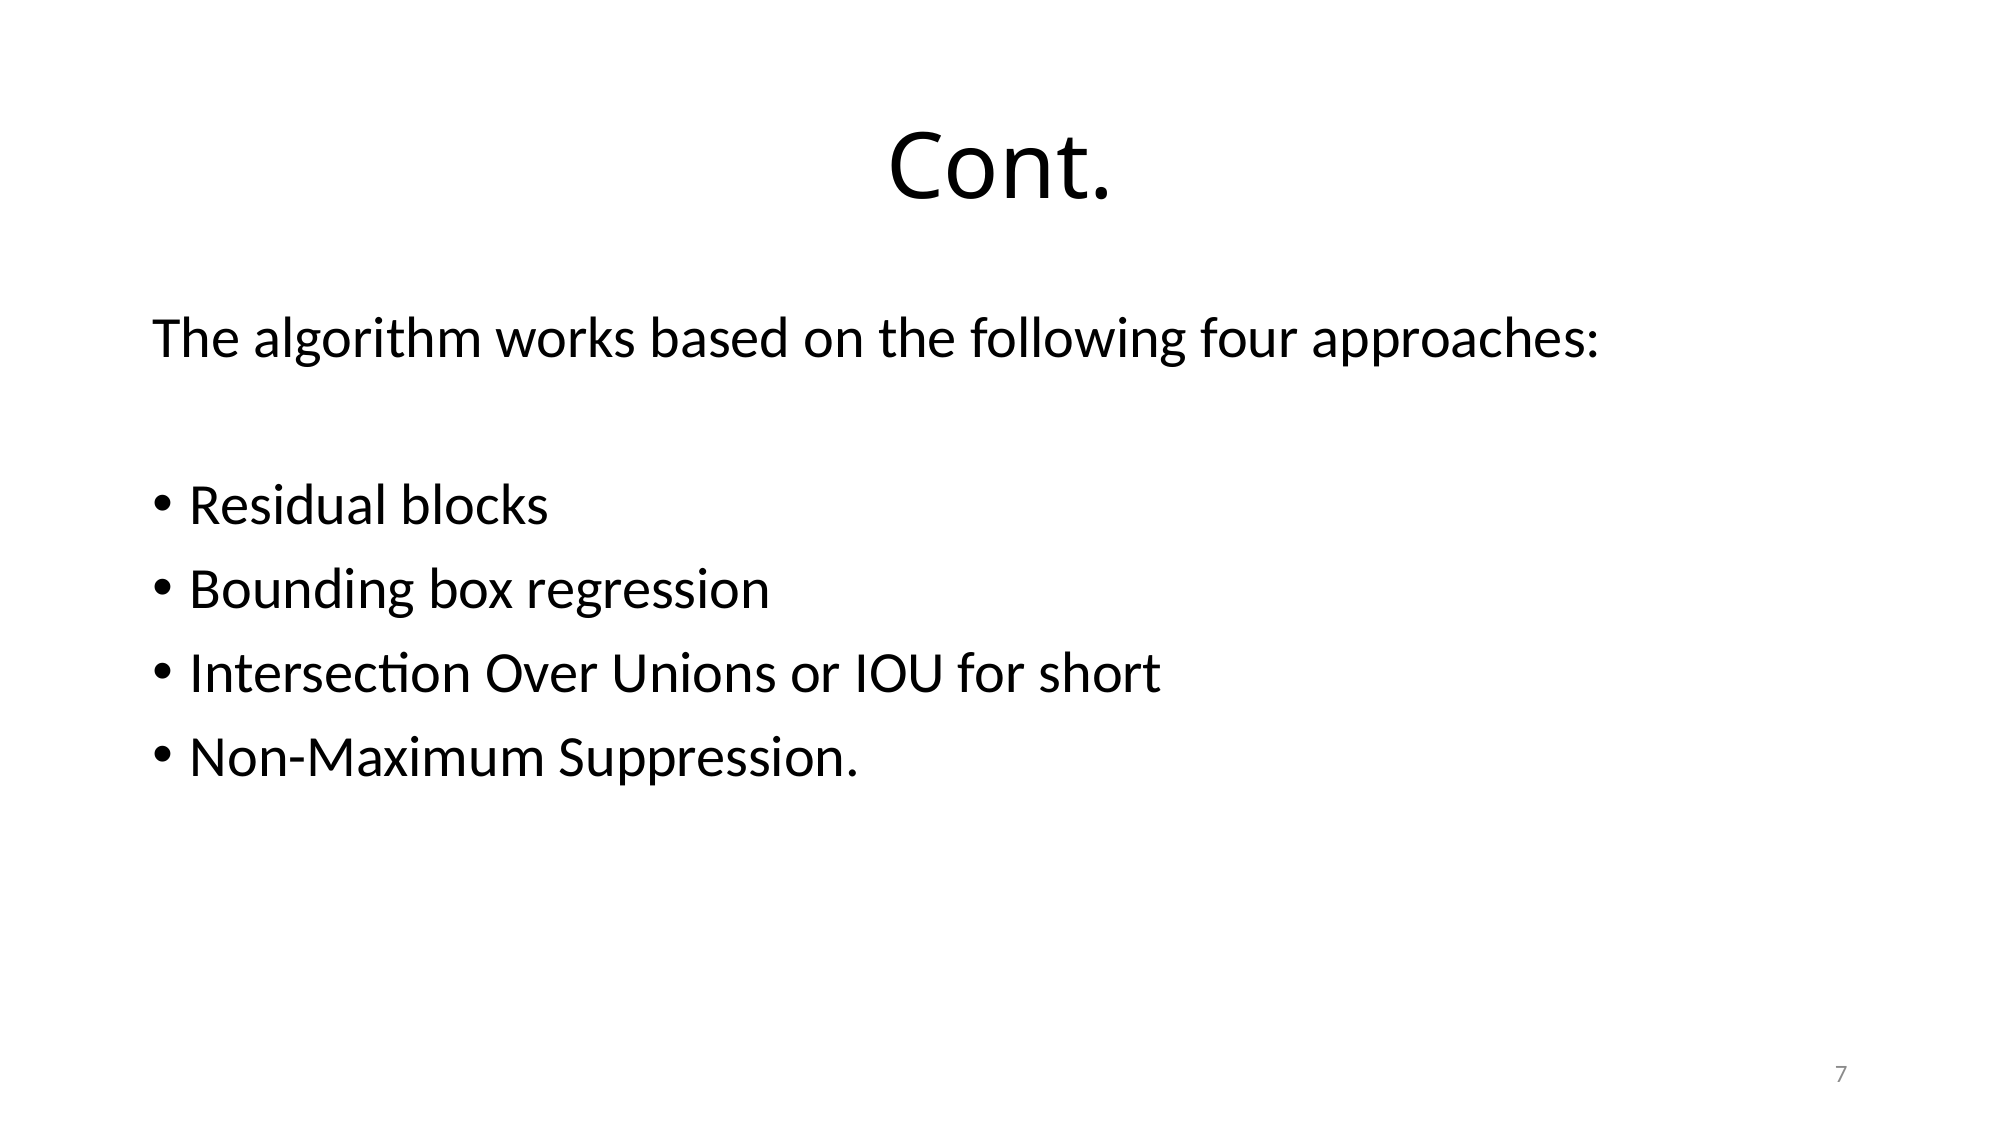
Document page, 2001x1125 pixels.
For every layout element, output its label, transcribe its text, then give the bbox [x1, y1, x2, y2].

list The algorithm works based on the following four approaches: Residual blocks Bounding box regression Intersection Over Unions or IOU for short Non-Maximum Suppression. [137, 299, 1863, 1014]
slide_number 7 [1412, 1042, 1863, 1103]
title Cont. [137, 59, 1863, 278]
